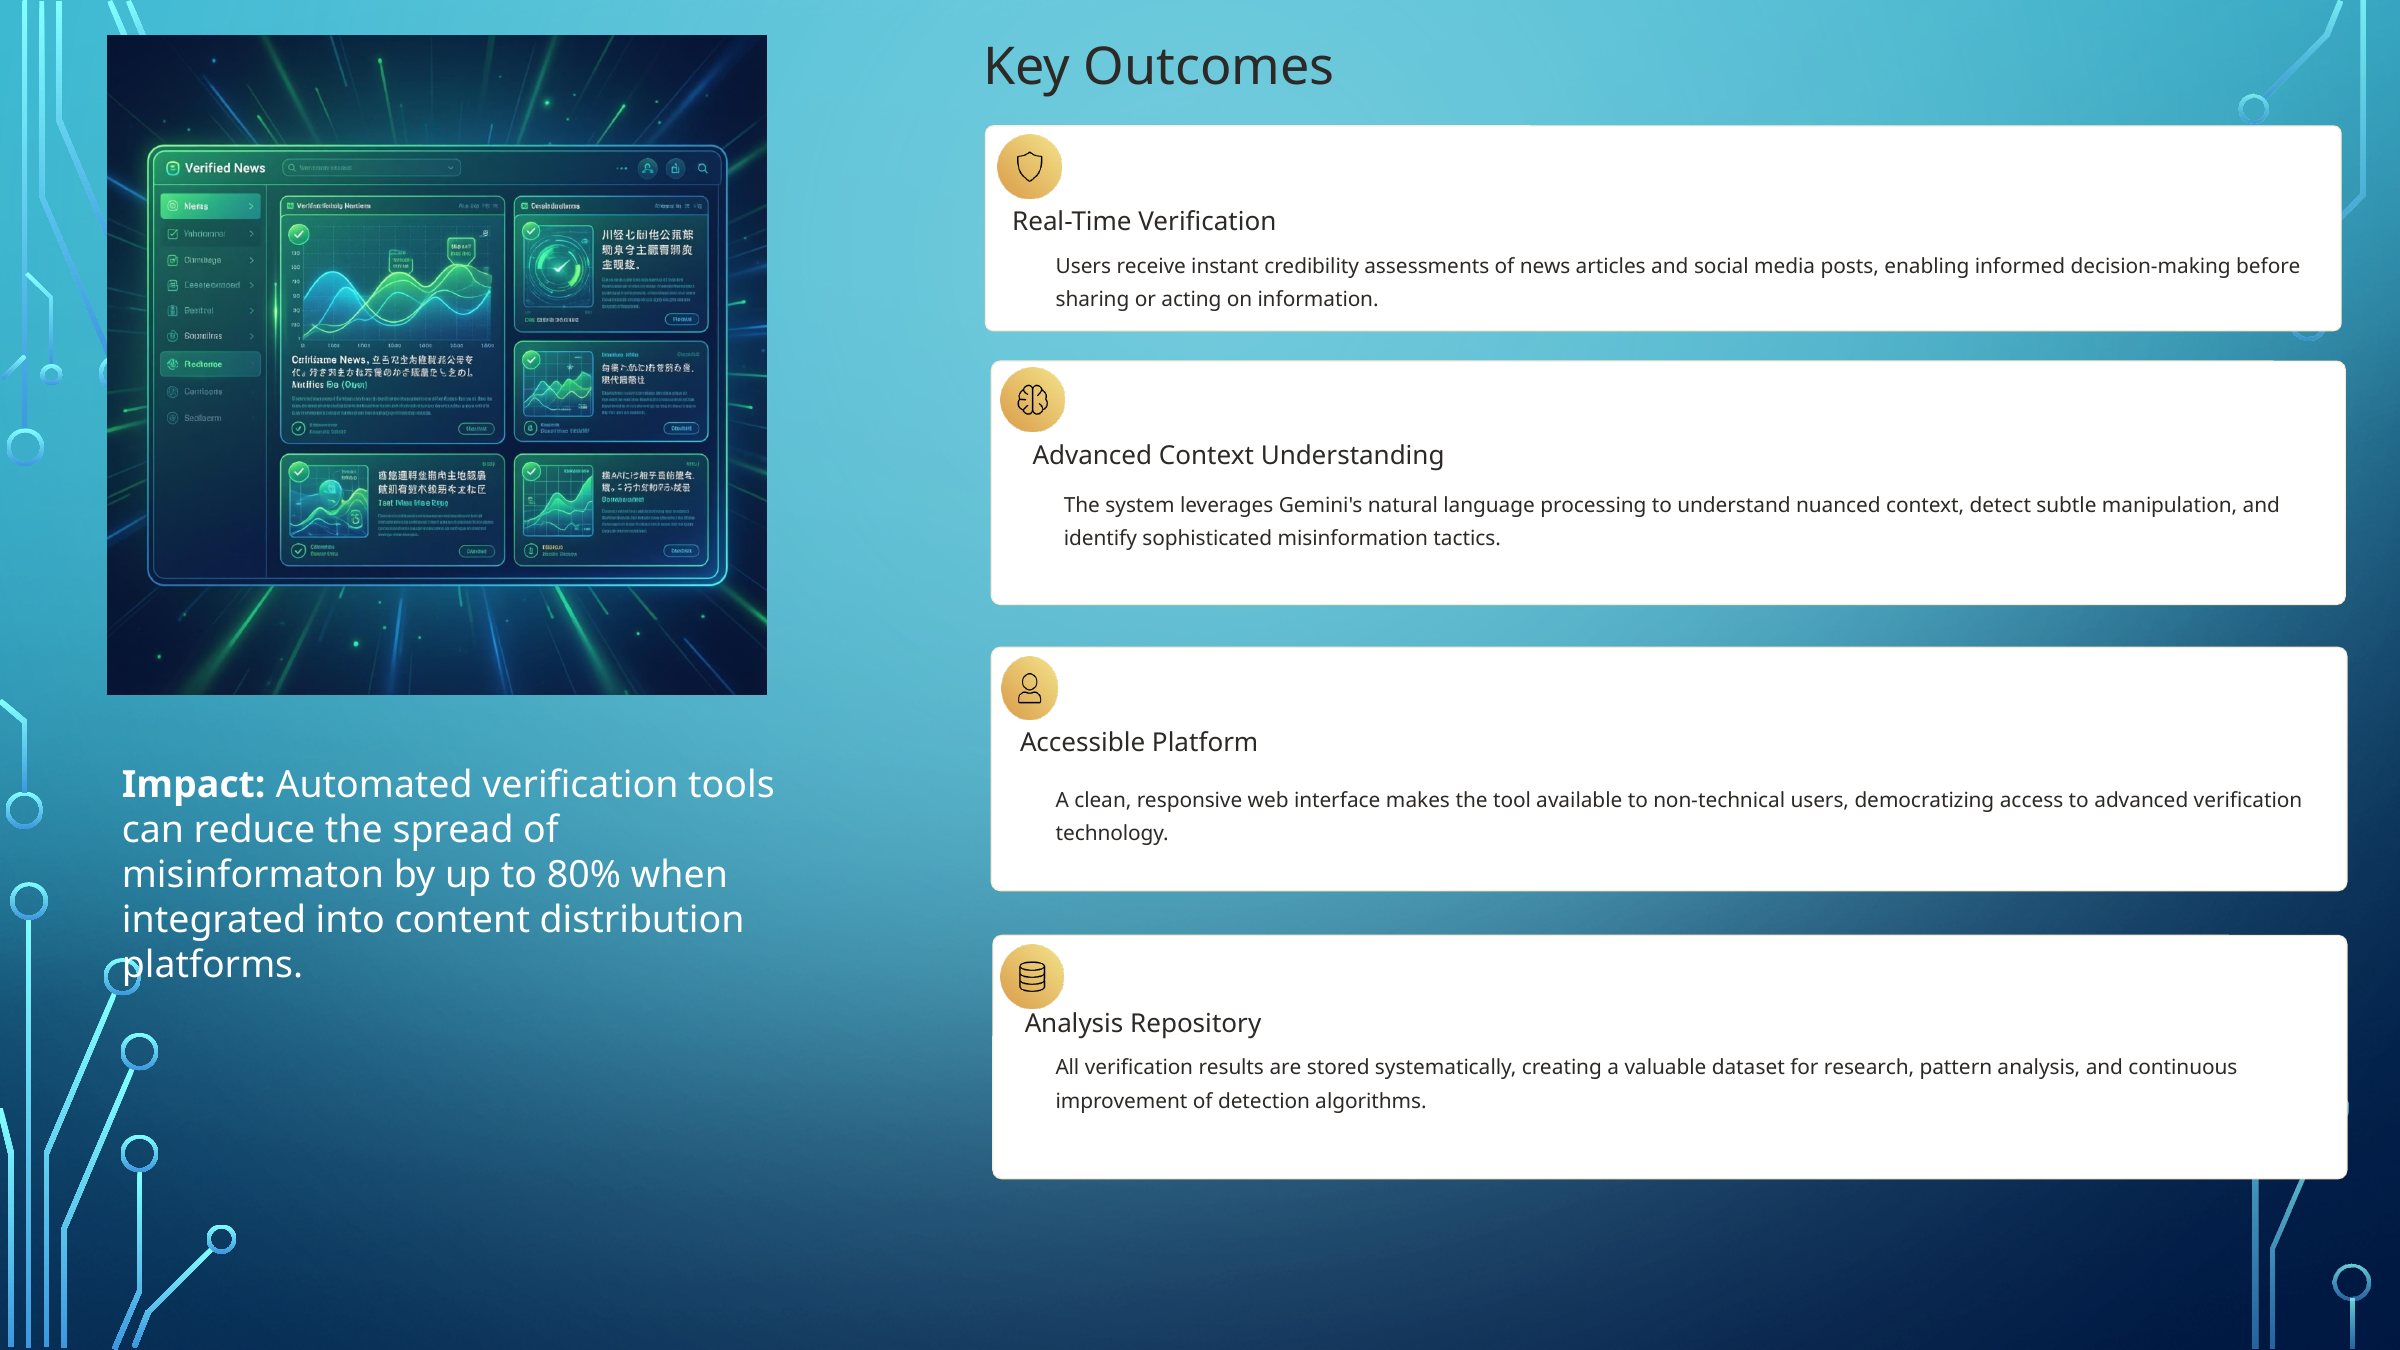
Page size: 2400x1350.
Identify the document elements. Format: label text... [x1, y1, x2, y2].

text_box Accessible Platform [1020, 724, 1286, 758]
text_box [991, 647, 2347, 891]
text_box Real-Time Verification [1012, 202, 1290, 232]
text_box [991, 361, 2346, 605]
text_box Users receive instant credibility assessments of news articles and social media posts, enabling informed decision-making before sharing or acting on information. [1055, 244, 2342, 312]
text_box Impact: Automated verification tools can reduce the spread of misinformaton by up to 80% when integrated into content distribution platforms. [107, 752, 805, 1038]
picture [997, 134, 1062, 199]
text_box The system leverages Gemini's natural language processing to understand nuanced context, detect subtle manipulation, and identify sophisticated misinformation tactics. [1063, 482, 2350, 551]
text_box Advanced Context Understanding [1032, 437, 1464, 471]
text_box A clean, responsive web interface makes the tool available to non-technical users, democratizing access to advanced verification technology. [1055, 778, 2342, 847]
picture [1001, 656, 1058, 721]
text_box Key Outcomes [983, 29, 1514, 96]
picture [1000, 367, 1065, 432]
text_box Analysis Repository [1024, 1005, 1290, 1039]
text_box [985, 125, 2342, 331]
text_box [992, 935, 2347, 1179]
picture [1000, 944, 1065, 1009]
picture [106, 35, 767, 695]
text_box All verification results are stored systematically, creating a valuable dataset for research, pattern analysis, and continuous improvement of detection algorithms. [1055, 1045, 2342, 1114]
